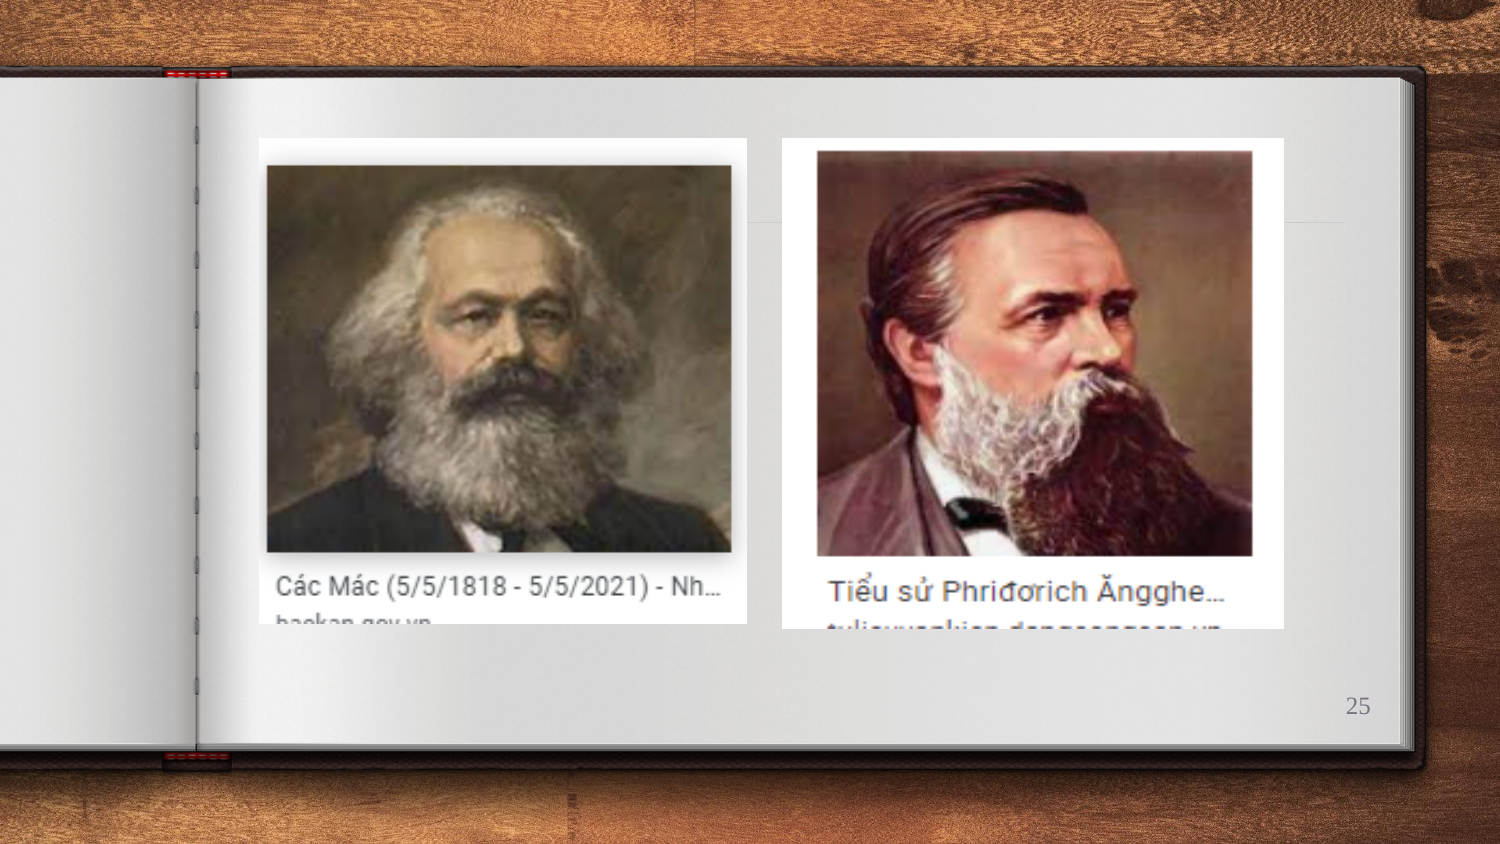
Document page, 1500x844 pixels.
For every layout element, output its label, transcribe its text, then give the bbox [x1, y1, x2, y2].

slide_number 25 [1295, 672, 1386, 737]
picture [0, 0, 1500, 844]
